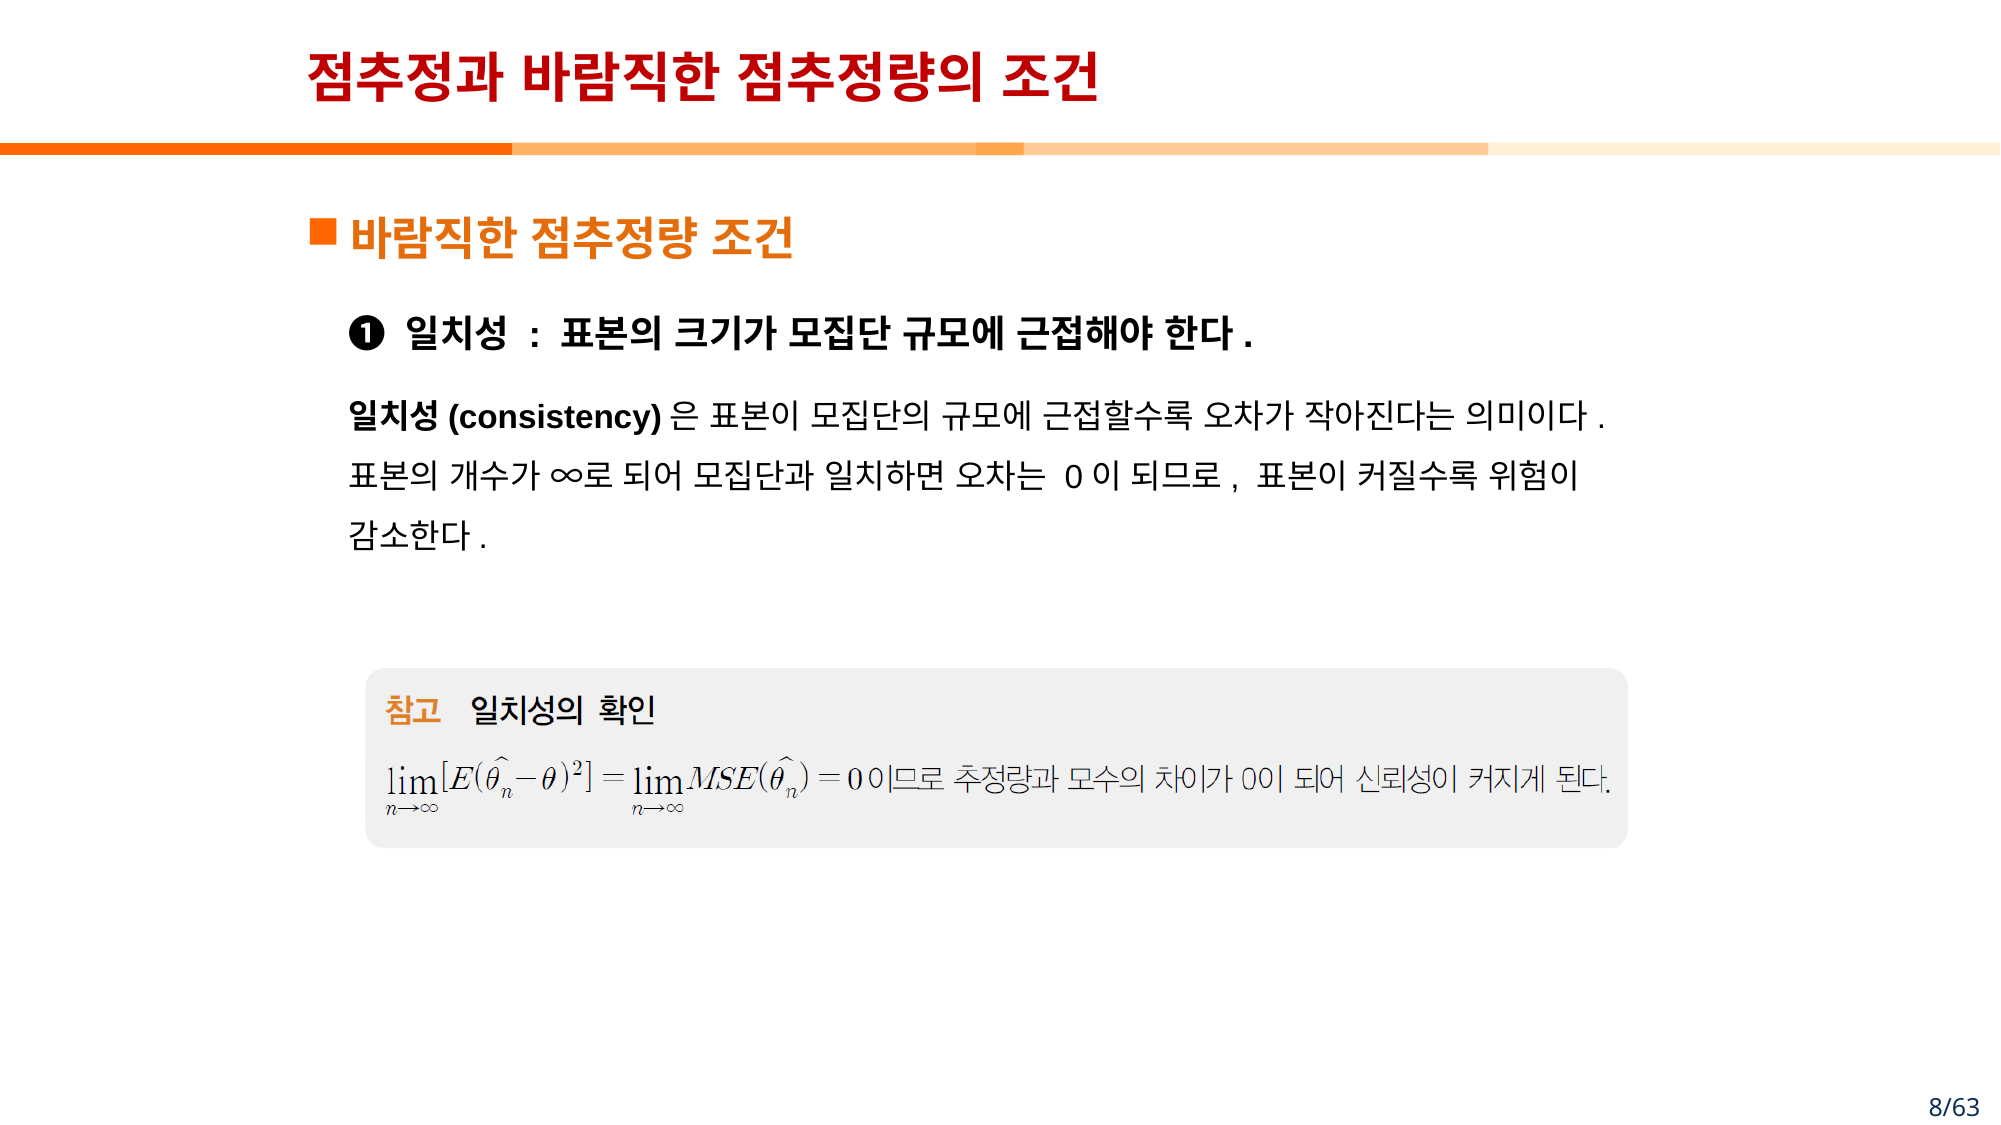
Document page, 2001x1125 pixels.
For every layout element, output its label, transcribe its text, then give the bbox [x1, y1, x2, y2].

list 바람직한 점추정량 조건 [291, 174, 1709, 264]
picture [353, 644, 1650, 868]
title 점추정과 바람직한 점추정량의 조건 [291, 31, 1532, 122]
text_box ➊ 일치성 : 표본의 크기가 모집단 규모에 근접해야 한다. [333, 280, 1709, 362]
